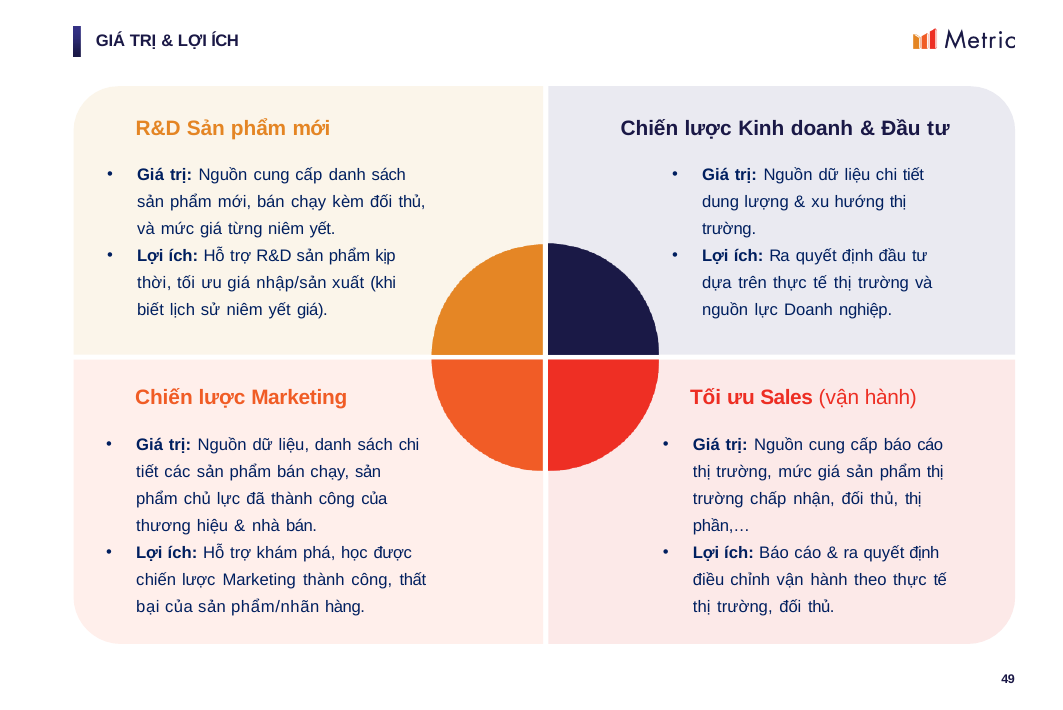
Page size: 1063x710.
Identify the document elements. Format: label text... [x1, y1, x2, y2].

text_box GIÁ TRỊ & LỢI ÍCH [93, 27, 241, 50]
picture [548, 359, 659, 471]
text_box Chiến lược Kinh doanh & Đầu tư [618, 112, 958, 140]
picture [548, 243, 659, 355]
text_box Giá trị: Nguồn dữ liệu chi tiết dung lượng & xu hướng thị trường. Lợi ích: Ra quyết định đầu tư dựa trên thực tế thị trường và nguồn lực Doanh nghiệp. [669, 154, 935, 319]
text_box 49 [999, 669, 1018, 687]
picture [73, 26, 82, 57]
picture [912, 27, 1015, 49]
text_box Giá trị: Nguồn cung cấp danh sách sản phẩm mới, bán chạy kèm đối thủ, và mức giá từng niêm yết. Lợi ích: Hỗ trợ R&D sản phẩm kịp thời, tối ưu giá nhập/sản xuất (khi biết lịch sử niêm yết giá). [105, 154, 432, 319]
text_box Chiến lược Marketing Giá trị: Nguồn dữ liệu, danh sách chi tiết các sản phẩm bán chạy, sản phẩm chủ lực đã thành công của thương hiệu & nhà bán. Lợi ích: Hỗ trợ khám phá, học được chiến lược Marketing thành công, thất bại của sản phẩm/nhãn hàng. [104, 381, 434, 616]
picture [431, 244, 543, 355]
text_box Tối ưu Sales (vận hành) Giá trị: Nguồn cung cấp báo cáo thị trường, mức giá sản phẩm thị trường chấp nhận, đối thủ, thị phần,… Lợi ích: Báo cáo & ra quyết định điều chỉnh vận hành theo thực tế thị trường, đối thủ. [660, 381, 953, 616]
picture [431, 359, 543, 471]
title R&D Sản phẩm mới [133, 112, 338, 234]
